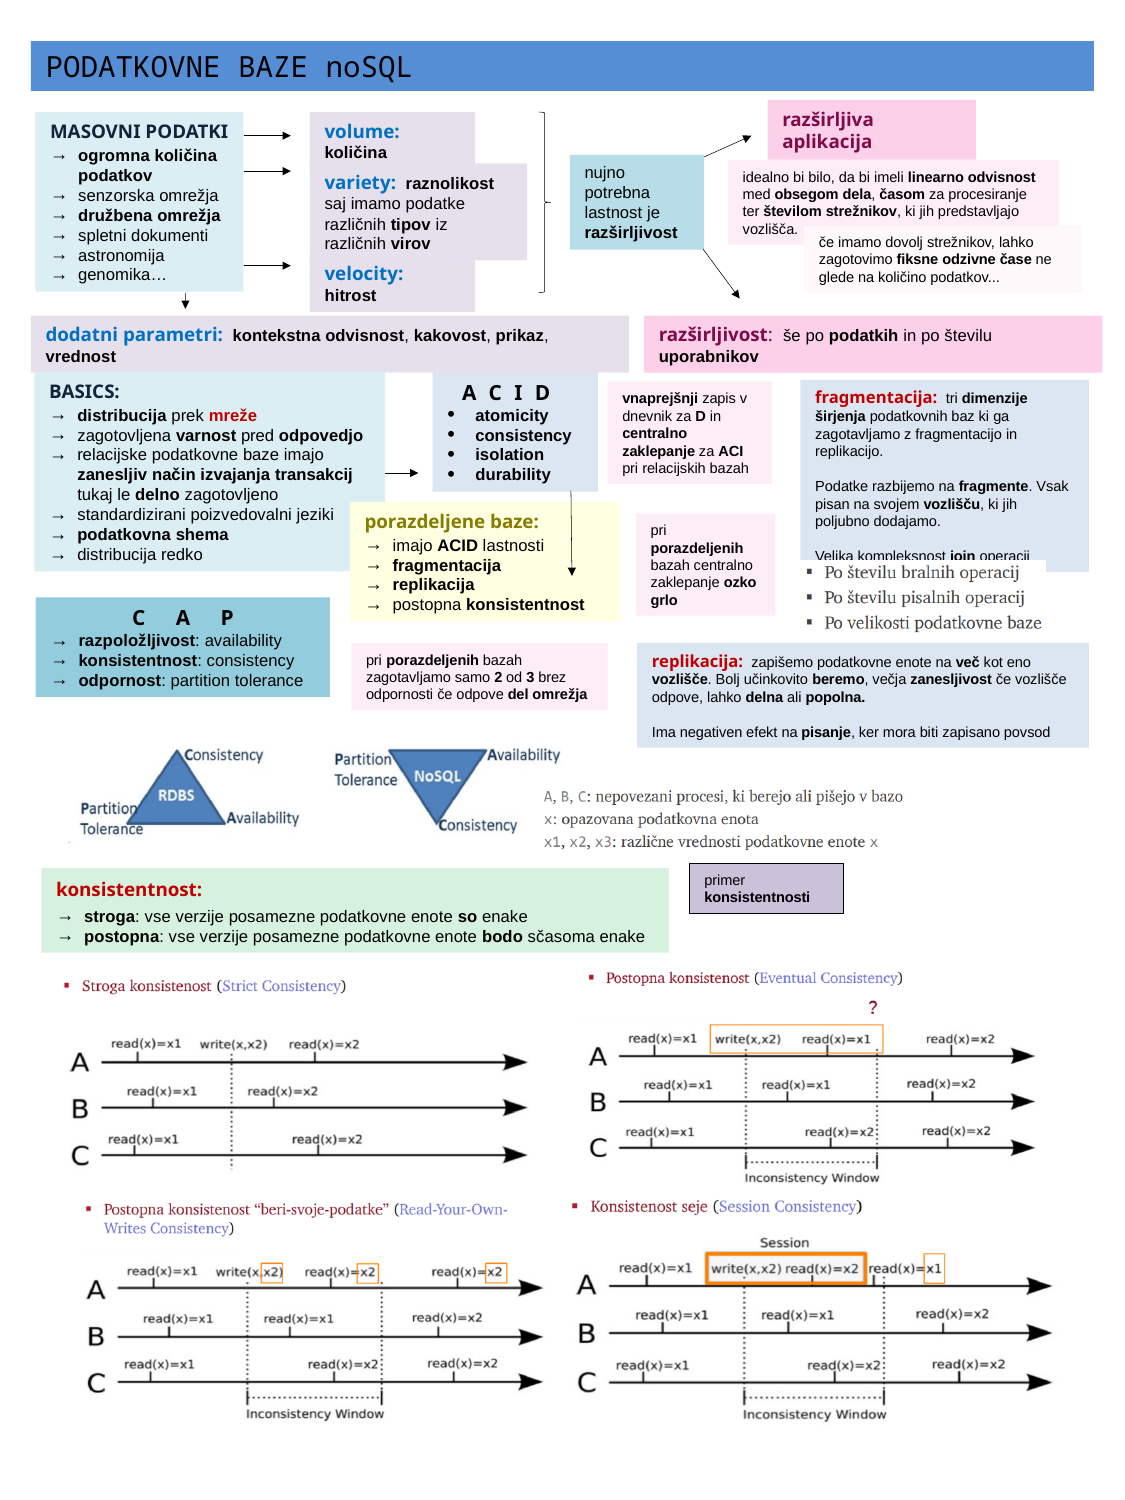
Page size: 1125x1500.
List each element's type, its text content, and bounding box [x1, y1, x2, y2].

text_box pri porazdeljenih bazah zagotavljamo samo 2 od 3 brez odpornosti če odpove del omrežja [351, 643, 608, 711]
text_box velocity: hitrost [309, 254, 476, 312]
text_box razširljivost: še po podatkih in po številu uporabnikov [643, 315, 1103, 373]
picture [77, 1199, 551, 1428]
text_box fragmentacija: tri dimenzije širjenja podatkovnih baz ki ga zagotavljamo z fragmentacijo in replikacijo. Podatke razbijemo na fragmente. Vsak pisan na svojem vozlišču, ki jih poljubno dodajamo. Velika kompleksnost join operacij [800, 379, 1089, 572]
text_box primer konsistentnosti [689, 863, 844, 914]
text_box konsistentnost: stroga: vse verzije posamezne podatkovne enote so enake postopna: vse verzije posamezne podatkovne enote bodo sčasoma enake [41, 868, 669, 953]
picture [798, 560, 1046, 635]
text_box idealno bi bilo, da bi imeli linearno odvisnost med obsegom dela, časom za procesiranje ter številom strežnikov, ki jih predstavljajo vozlišča. [727, 160, 1059, 245]
text_box pri porazdeljenih bazah centralno zaklepanje ozko grlo [635, 513, 776, 616]
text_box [703, 135, 752, 158]
text_box MASOVNI PODATKI ogromna količina podatkov senzorska omrežja družbena omrežja spletni dokumenti astronomija genomika… [35, 112, 244, 292]
text_box volume: količina [309, 112, 476, 163]
text_box BASICS: distribucija prek mreže zagotovljena varnost pred odpovedjo relacijske podatkovne baze imajo zanesljiv način izvajanja transakcij tukaj le delno zagotovljeno standardizirani poizvedovalni jeziki podatkovna shema distribucija redko [34, 371, 386, 572]
text_box razširljiva aplikacija [767, 99, 976, 160]
text_box dodatni parametri: kontekstna odvisnost, kakovost, prikaz, vrednost [30, 315, 629, 373]
text_box ACID atomicity consistency isolation durability [432, 371, 598, 492]
picture [56, 726, 905, 851]
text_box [702, 248, 740, 299]
picture [56, 974, 530, 1176]
picture [562, 1192, 1059, 1432]
text_box vnaprejšnji zapis v dnevnik za D in centralno zaklepanje za ACI pri relacijskih bazah [607, 381, 772, 484]
text_box porazdeljene baze: imajo ACID lastnosti fragmentacija replikacija postopna konsistentnost [349, 501, 621, 622]
text_box C A P razpoložljivost: availability konsistentnost: consistency odpornost: partition tolerance [35, 597, 330, 697]
text_box variety: raznolikost saj imamo podatke različnih tipov iz različnih virov [309, 163, 528, 261]
text_box PODATKOVNE BAZE noSQL [30, 41, 1094, 91]
picture [575, 962, 1045, 1188]
text_box nujno potrebna lastnost je razširljivost [569, 154, 705, 250]
text_box replikacija: zapišemo podatkovne enote na več kot eno vozlišče. Bolj učinkovito beremo, večja zanesljivost če vozlišče odpove, lahko delna ali popolna. Ima negativen efekt na pisanje, ker mora biti zapisano povsod [637, 643, 1089, 748]
text_box če imamo dovolj strežnikov, lahko zagotovimo fiksne odzivne čase ne glede na količino podatkov... [804, 225, 1083, 293]
text_box [538, 111, 552, 294]
